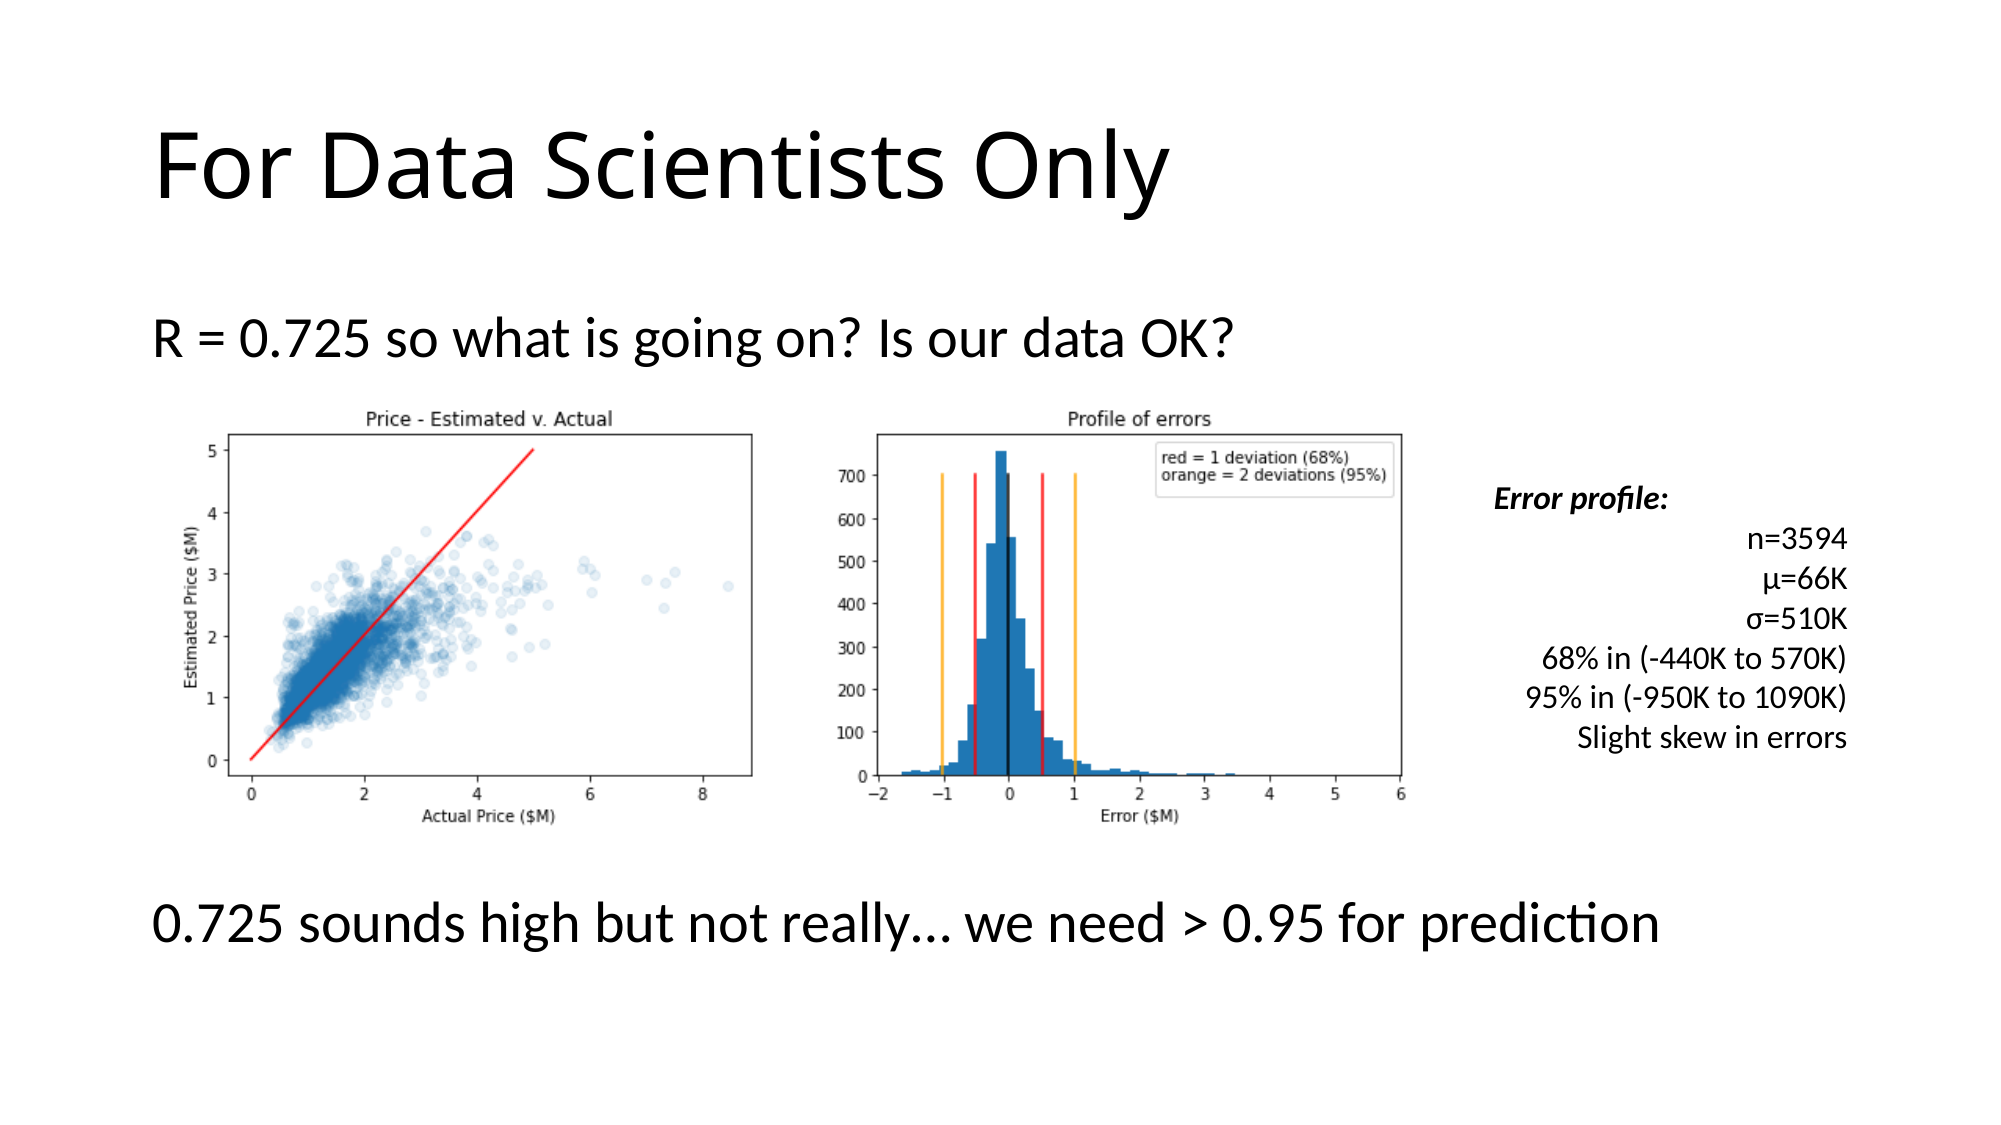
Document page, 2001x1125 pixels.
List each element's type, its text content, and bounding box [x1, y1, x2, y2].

picture [829, 409, 1423, 833]
picture [178, 409, 767, 827]
text_box Error profile: n=3594 μ=66K σ=510K 68% in (-440K to 570K) 95% in (-950K to 1090K) Slight skew in errors [1479, 468, 1863, 763]
title For Data Scientists Only [137, 59, 1863, 278]
list R = 0.725 so what is going on? Is our data OK? 0.725 sounds high but not really… we need > 0.95 for prediction [137, 299, 1863, 1014]
